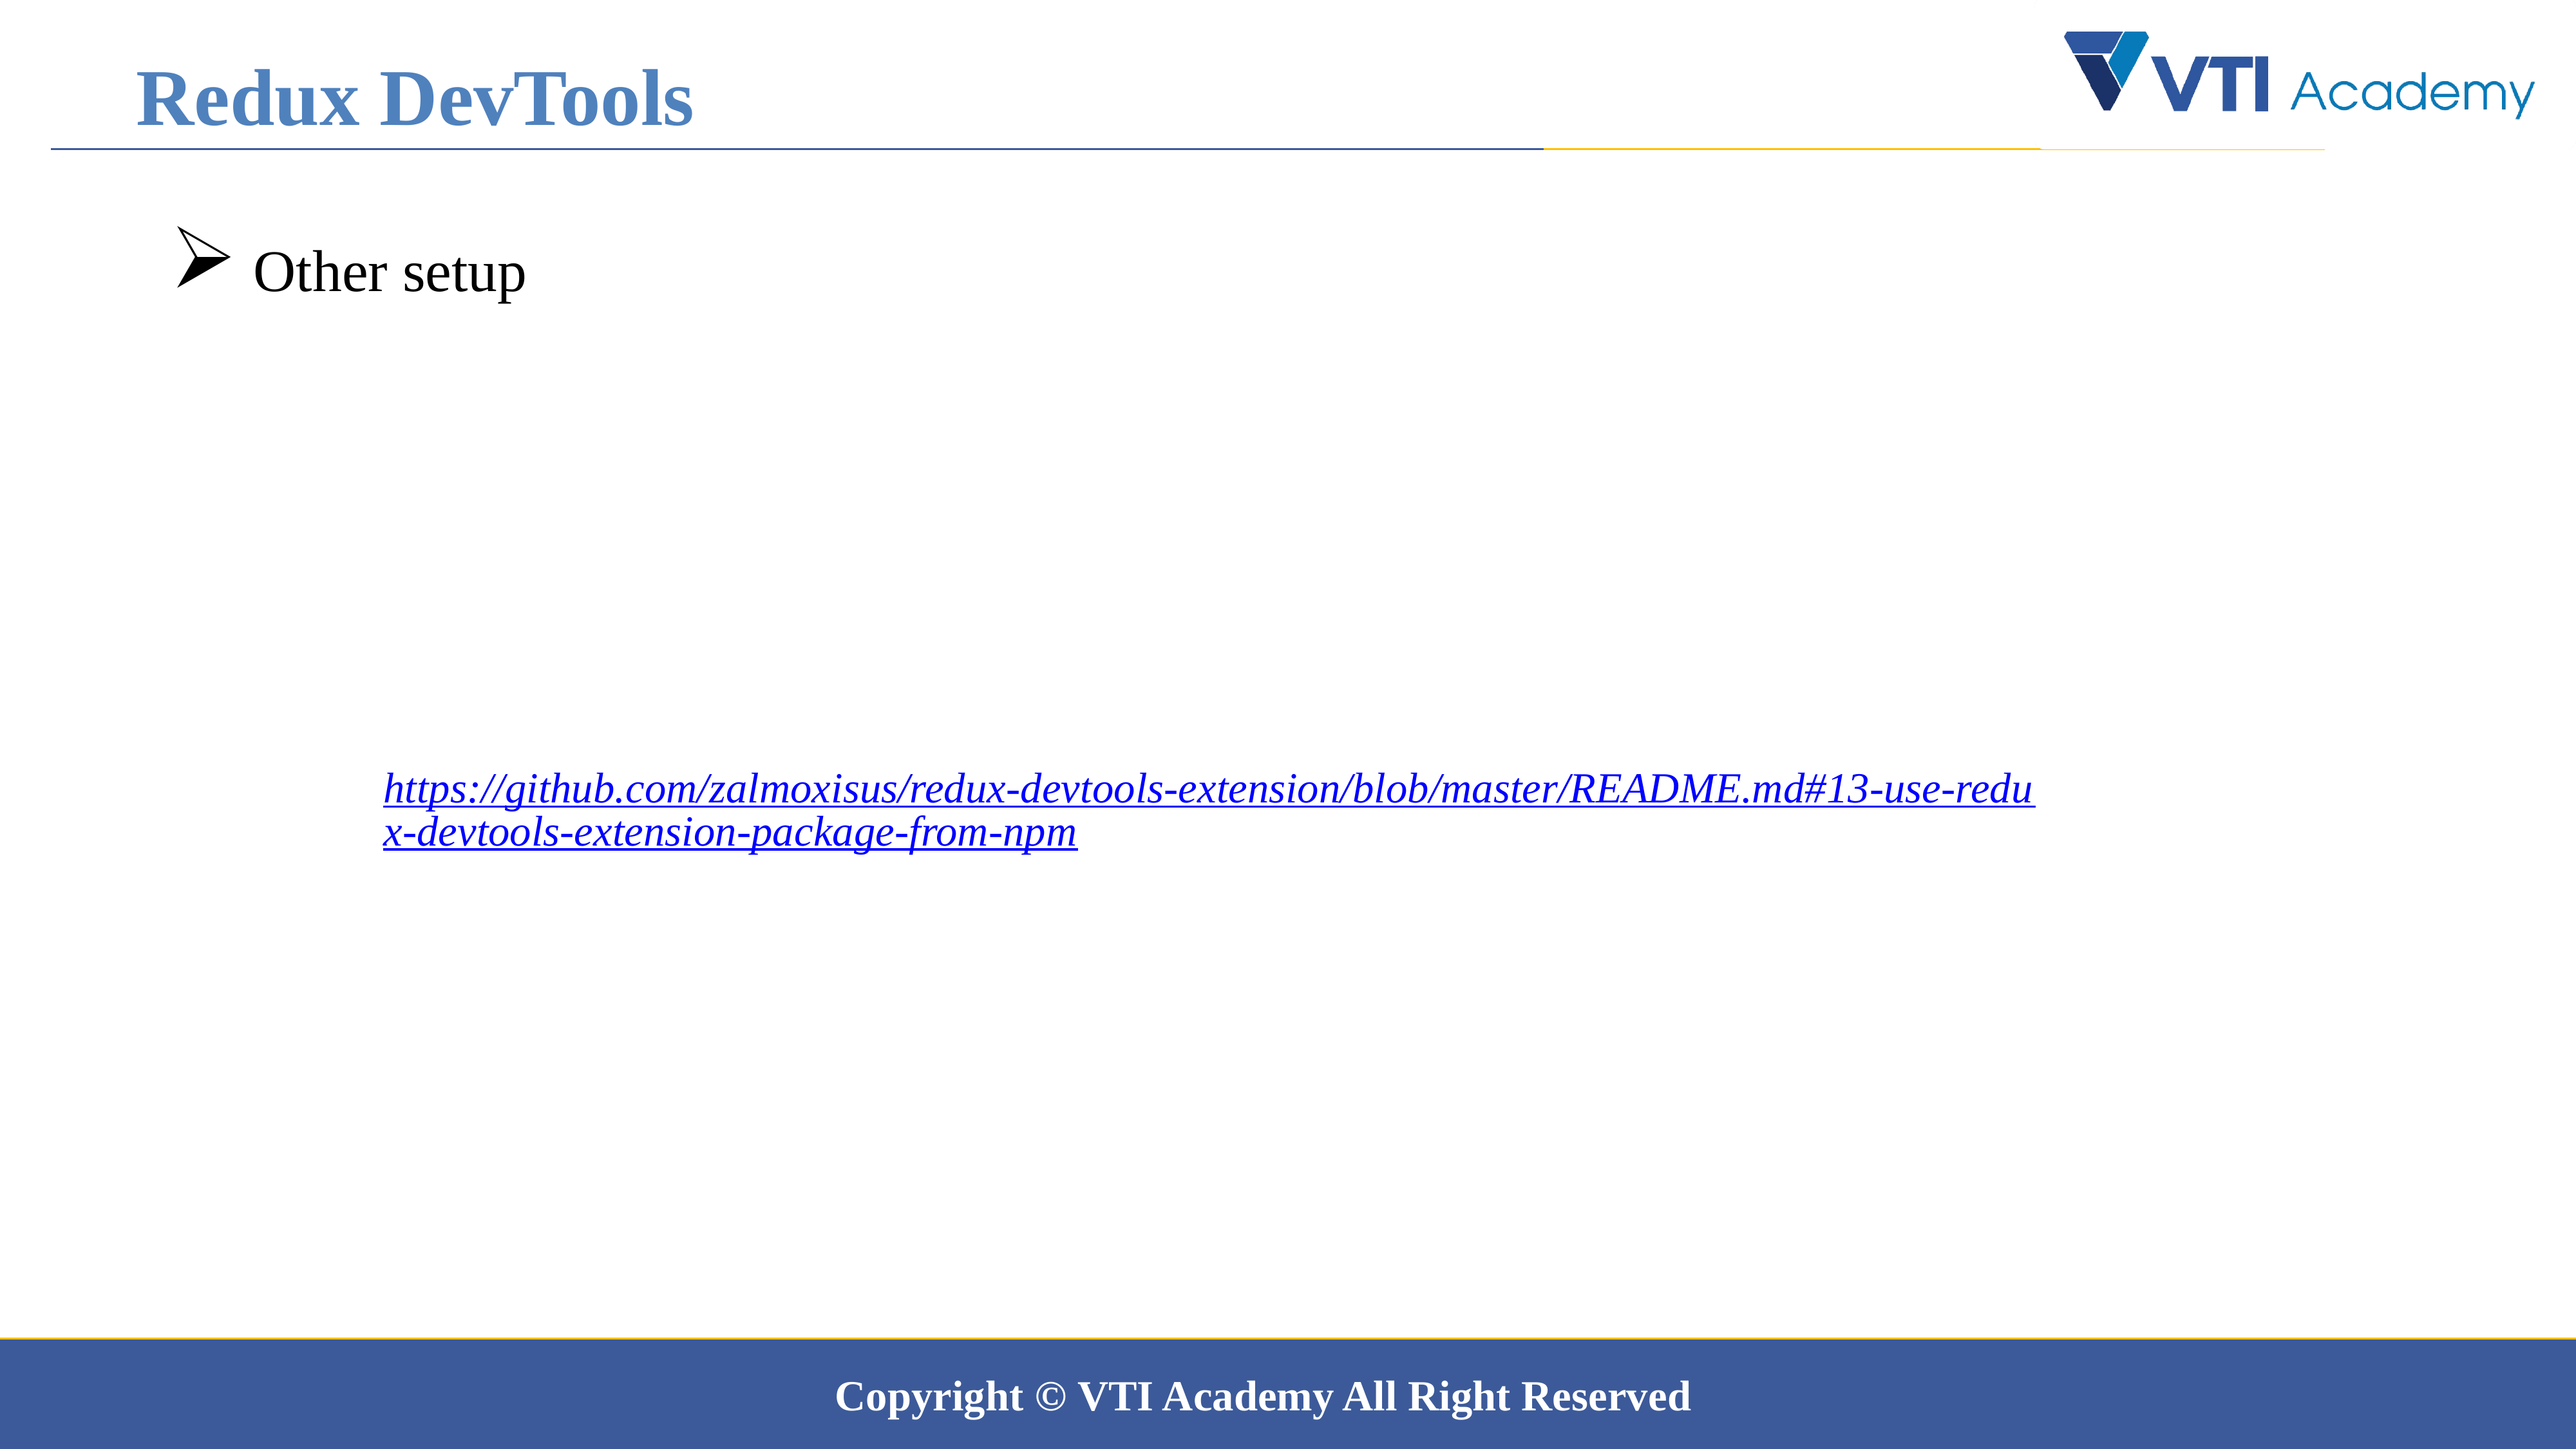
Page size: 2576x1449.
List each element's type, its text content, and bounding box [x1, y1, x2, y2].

picture [2034, 0, 2576, 149]
text_box Redux DevTools [126, 60, 1774, 126]
text_box https://github.com/zalmoxisus/redux-devtools-extension/blob/master/README.md#13-use-redux-devtools-extension-package-from-npm [374, 755, 2050, 817]
text_box Other setup [161, 227, 2264, 618]
